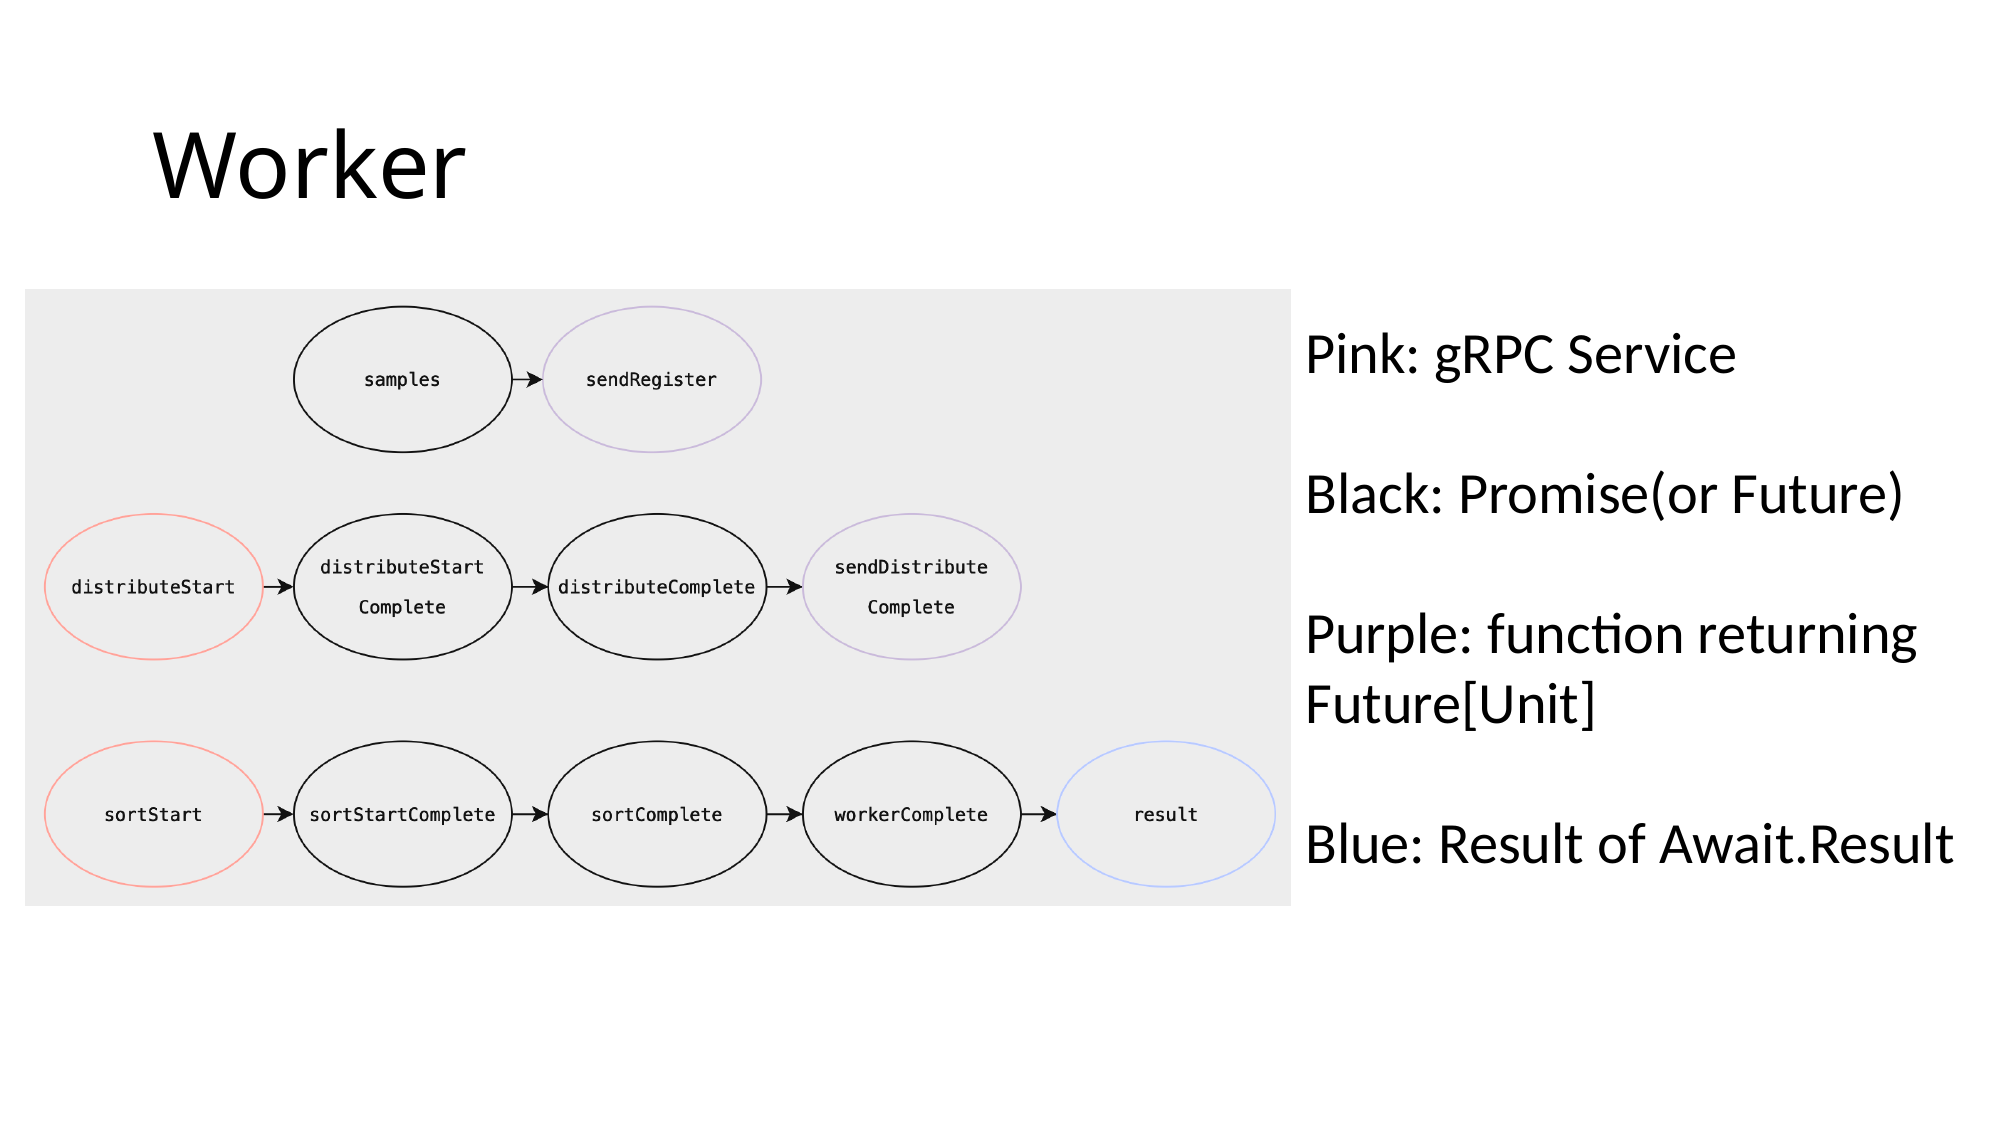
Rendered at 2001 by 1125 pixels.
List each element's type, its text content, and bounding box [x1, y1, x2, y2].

text_box Pink: gRPC Service Black: Promise(or Future) Purple: function returning Future[Unit] Blue: Result of Await.Result [1291, 307, 1975, 883]
title Worker [137, 59, 1863, 278]
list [25, 289, 1291, 906]
